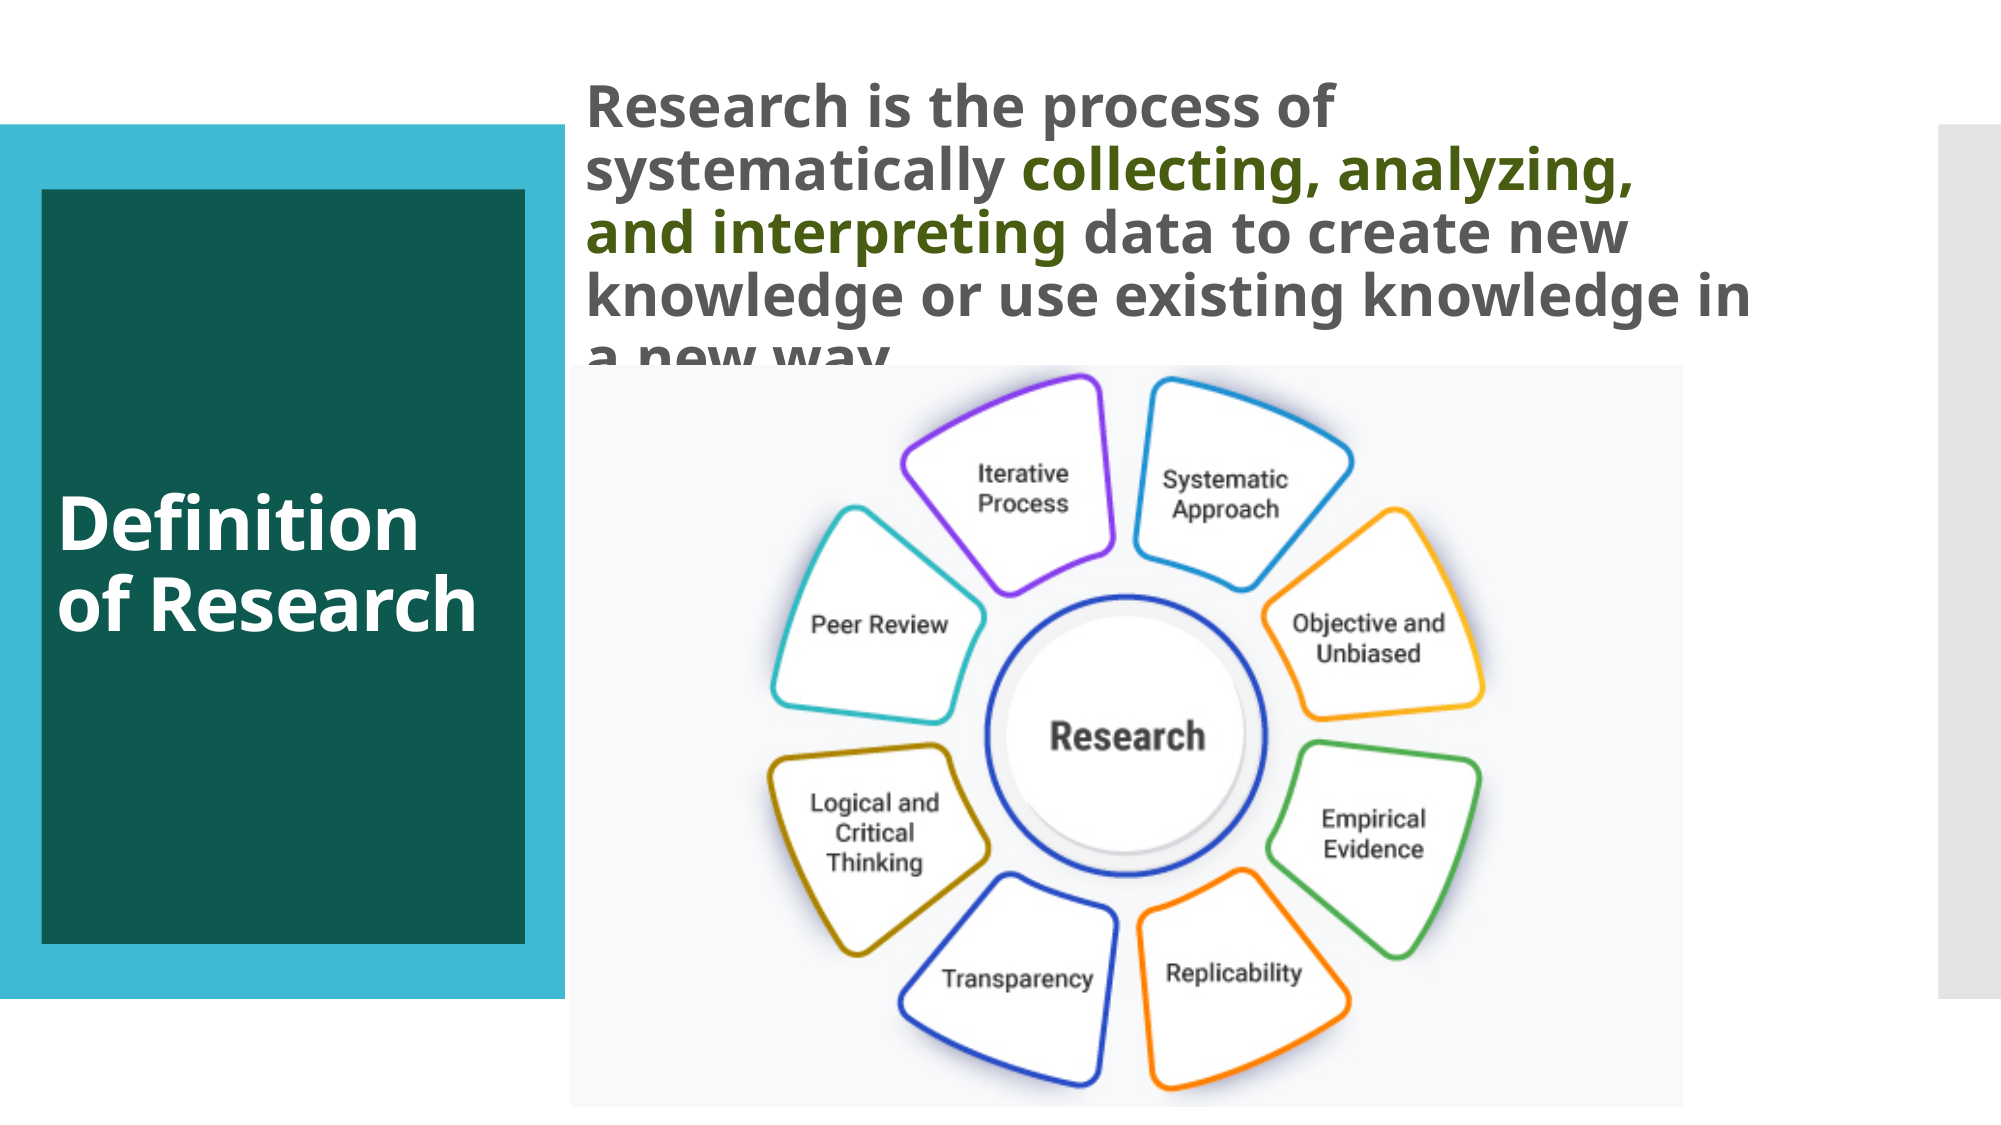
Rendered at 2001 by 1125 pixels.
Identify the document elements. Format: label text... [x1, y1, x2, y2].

picture [570, 364, 1684, 1107]
title Definition of Research [41, 189, 525, 944]
list Research is the process of systematically collecting, analyzing, and interpreting data to create new knowledge or use existing knowledge in a new way. [570, 62, 1771, 495]
